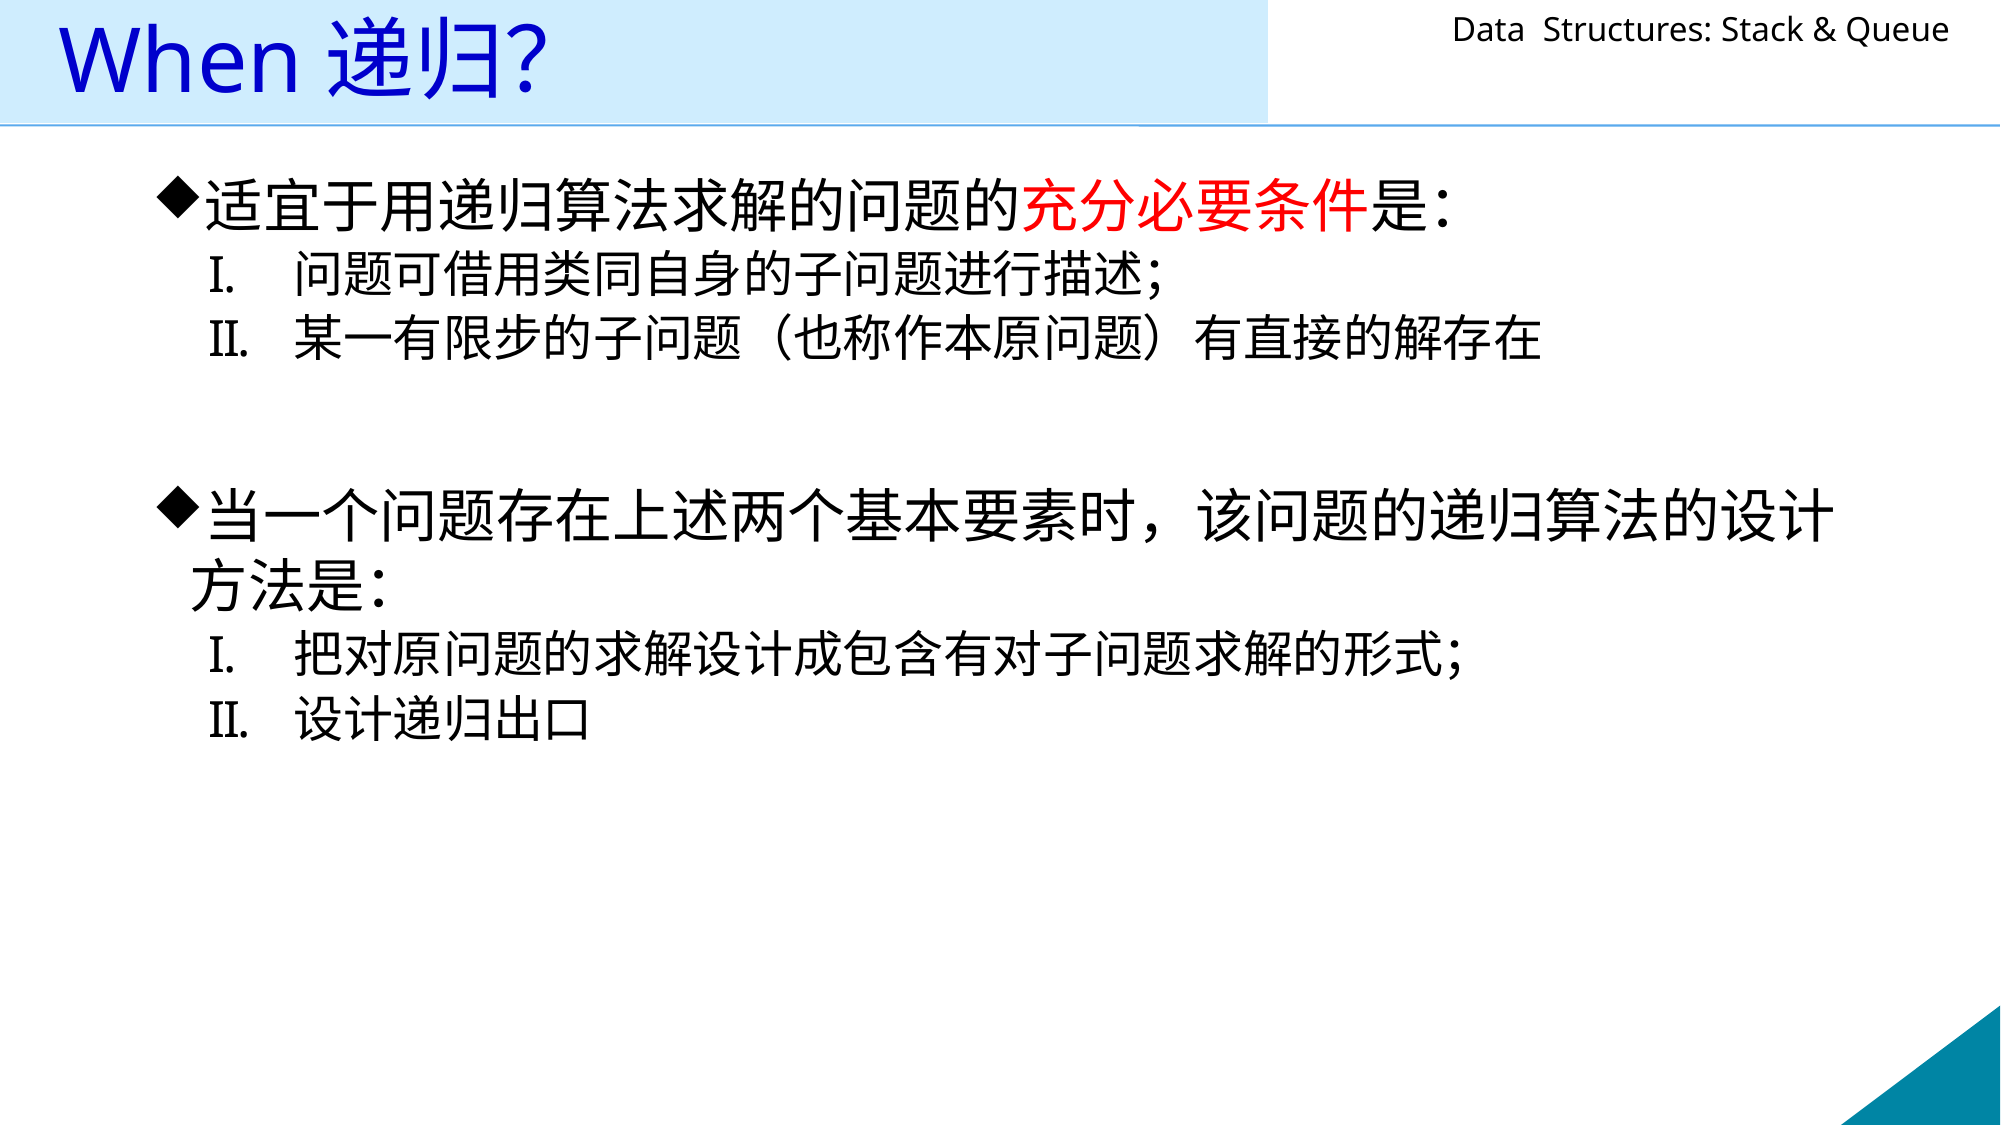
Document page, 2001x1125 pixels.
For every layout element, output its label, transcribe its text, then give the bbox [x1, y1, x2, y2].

title When递归？ [43, 7, 1769, 121]
list 适宜于用递归算法求解的问题的充分必要条件是： 问题可借用类同自身的子问题进行描述； 某一有限步的子问题（也称作本原问题）有直接的解存在 当一个问题存在上述两个基本要素时，该问题的递归算法的设计方法是： 把对原问题的求解设计成包含有对子问题求解的形式； 设计递归出口 [137, 161, 1863, 1014]
